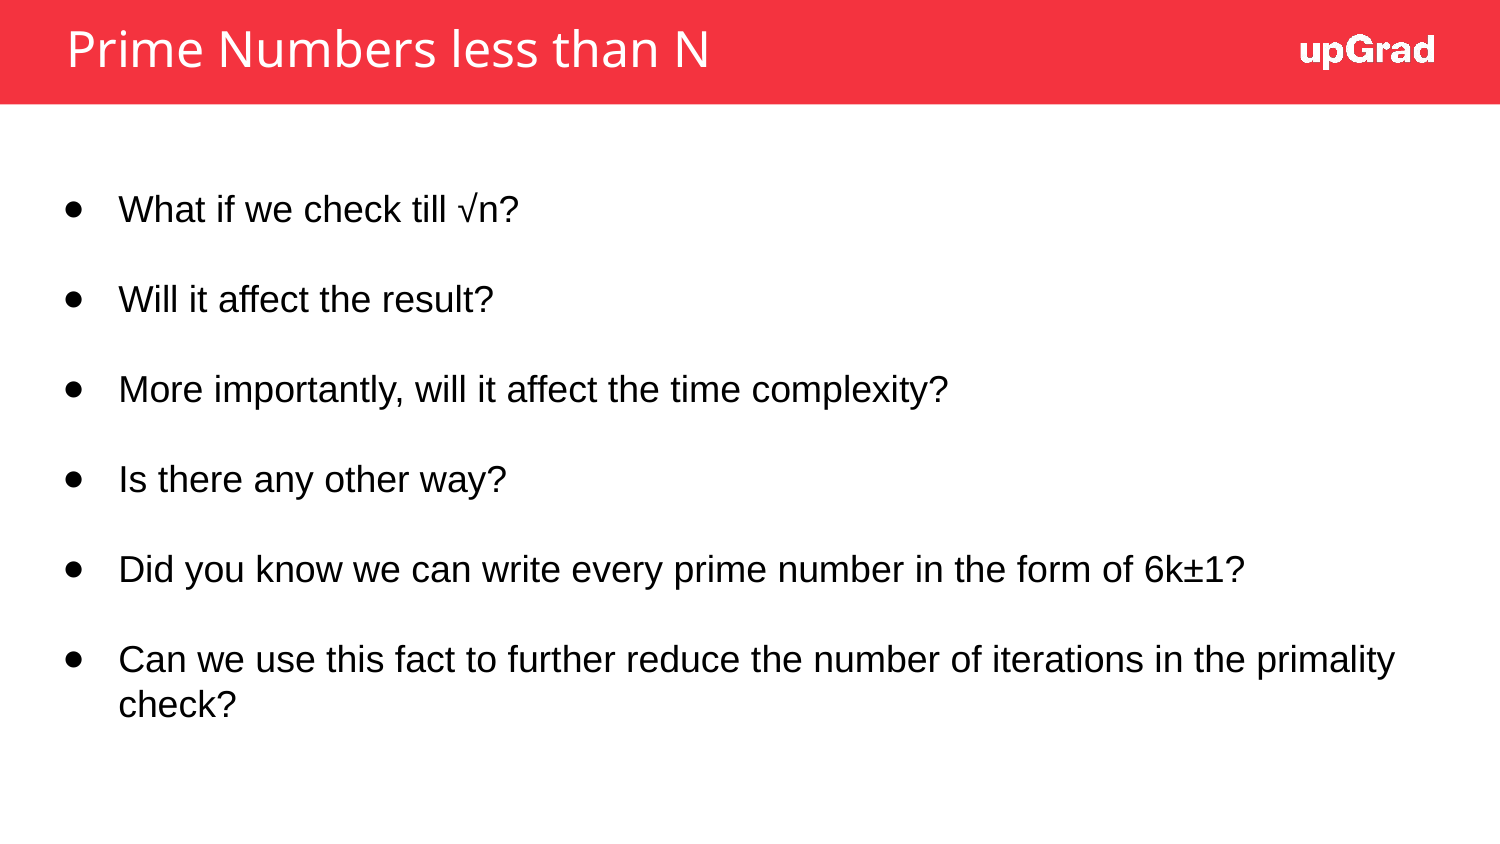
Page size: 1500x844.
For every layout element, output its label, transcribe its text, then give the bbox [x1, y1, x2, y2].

text_box [0, 0, 1500, 105]
text_box Prime Numbers less than N [63, 15, 1203, 80]
text_box [1300, 34, 1434, 70]
text_box What if we check till √n? Will it affect the result? More importantly, will it affect the time complexity? Is there any other way? Did you know we can write every prime number in the form of 6k±1? Can we use this fact to further reduce the number of iterations in the primality check? [28, 169, 1472, 844]
